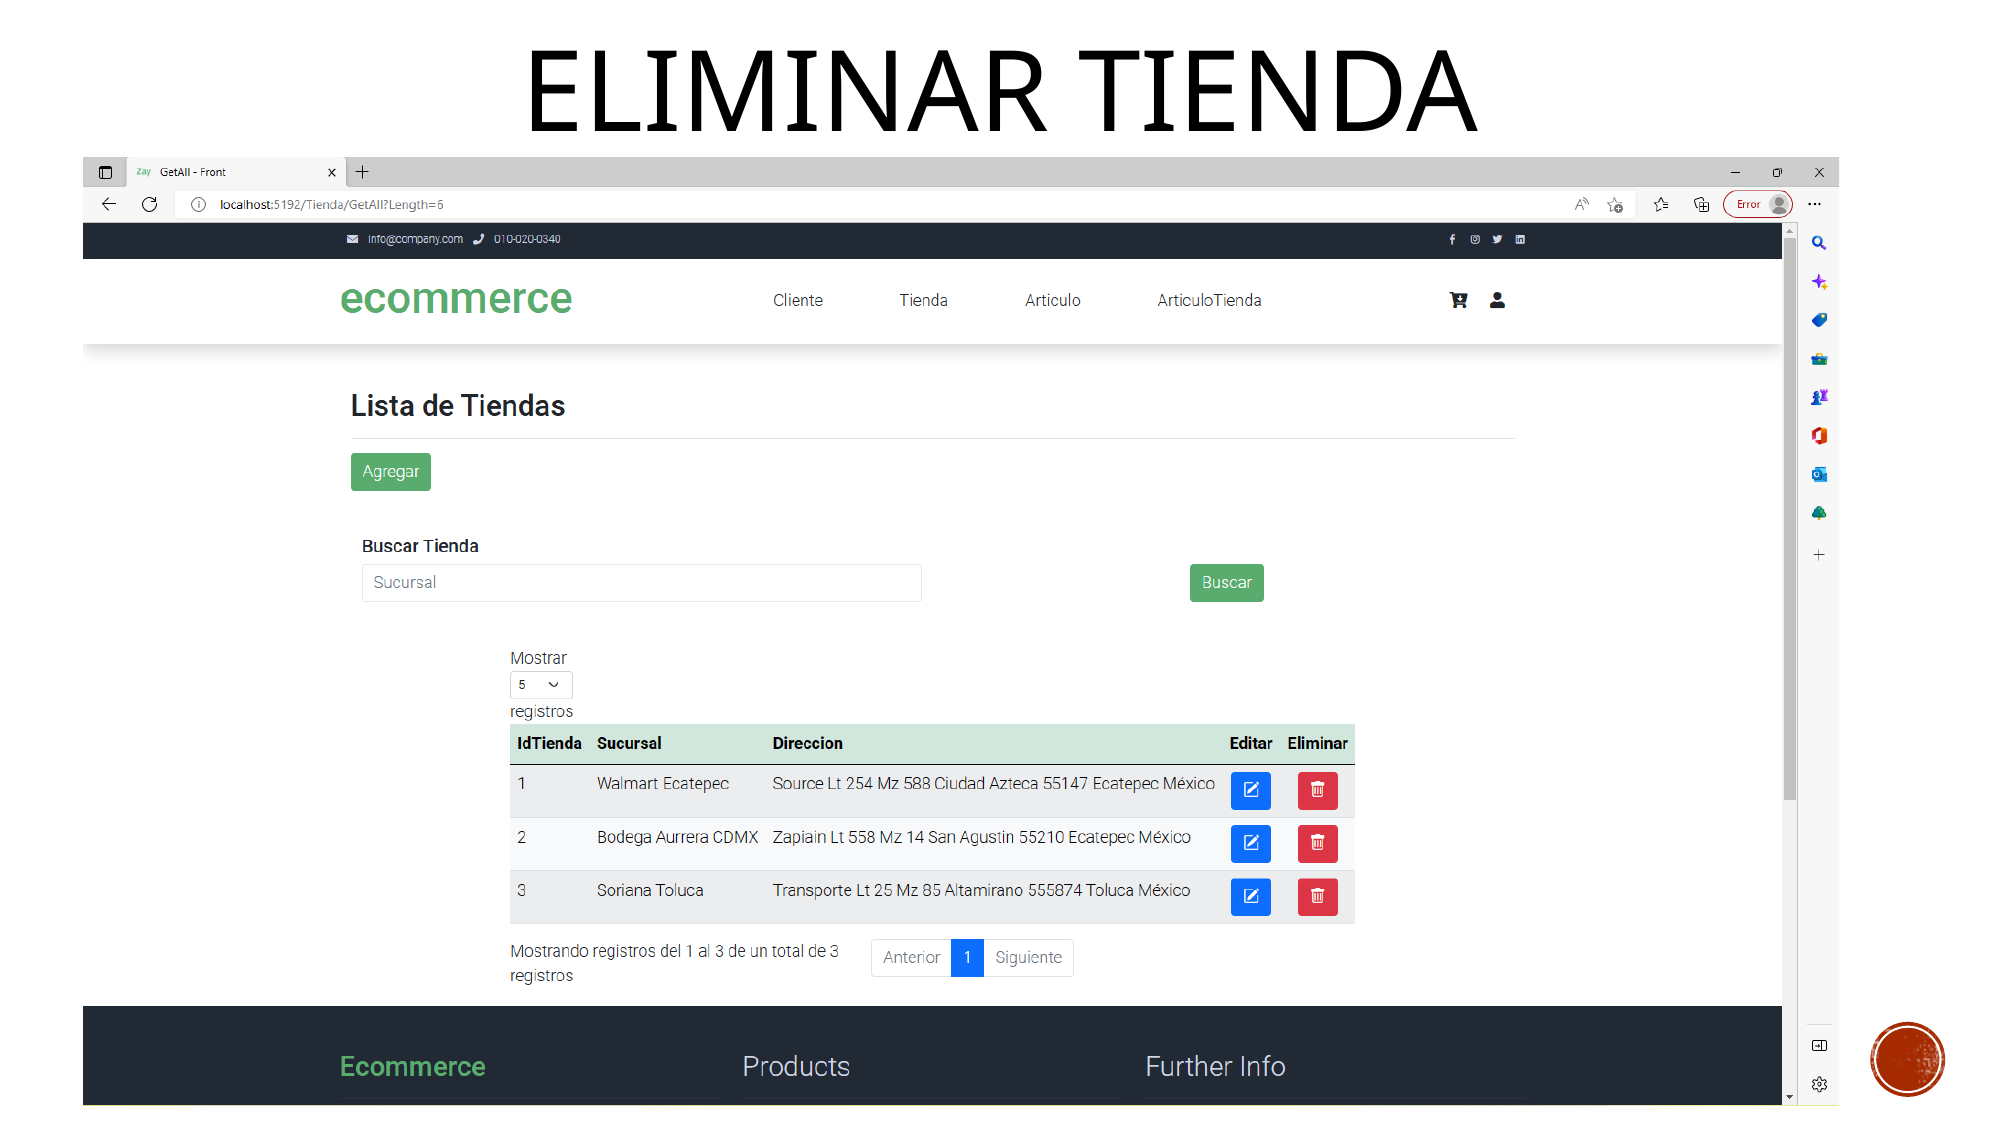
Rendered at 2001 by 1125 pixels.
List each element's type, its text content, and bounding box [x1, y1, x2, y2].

picture [83, 157, 1840, 1106]
title ELIMINAR TIENDA [175, 13, 1826, 157]
